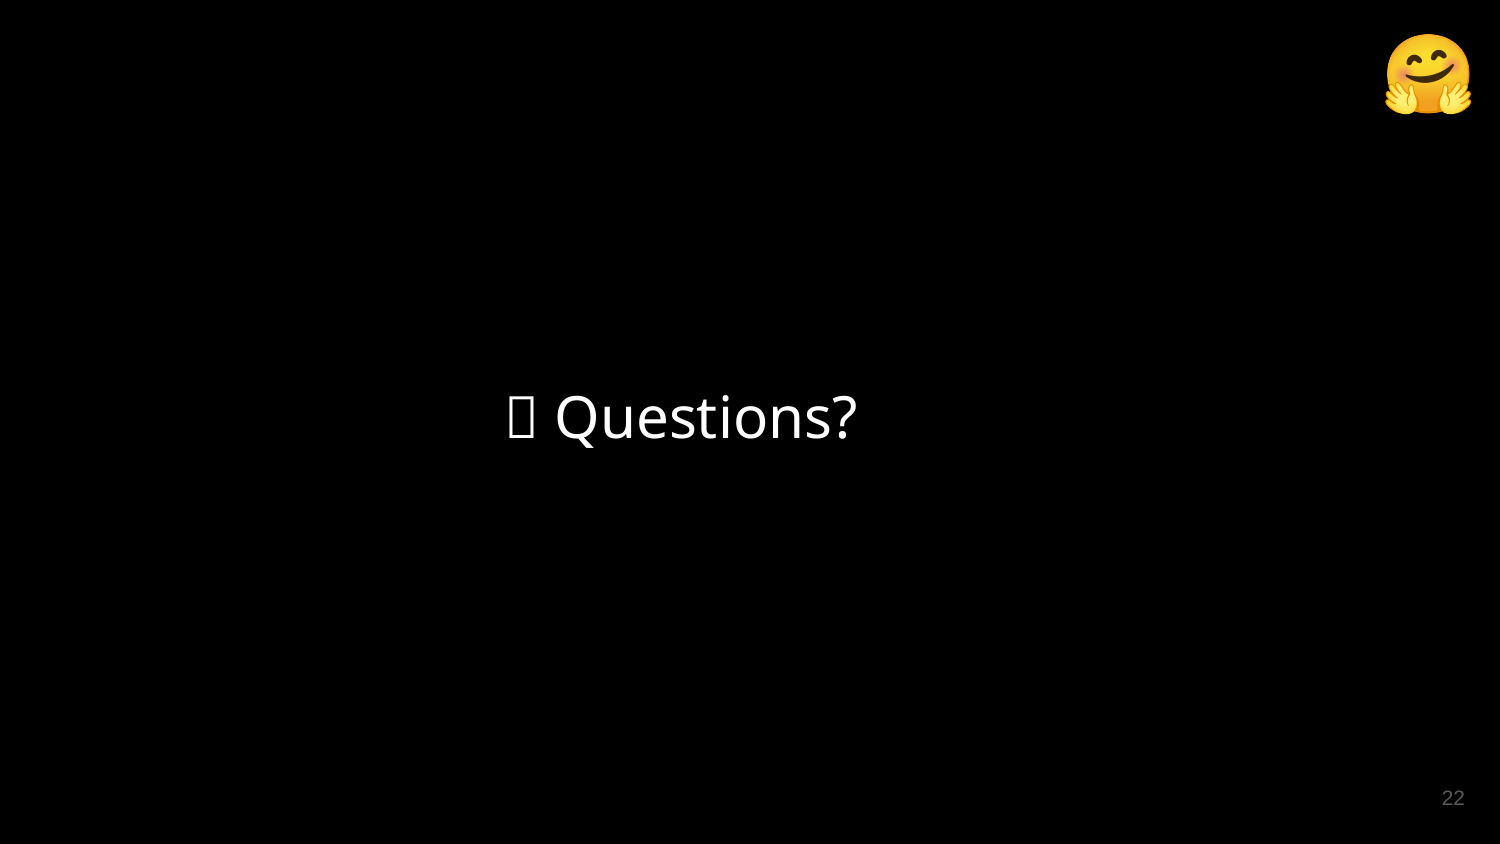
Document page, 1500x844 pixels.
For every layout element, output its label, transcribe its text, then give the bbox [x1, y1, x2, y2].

title 🙋 Questions? [489, 365, 1011, 460]
slide_number ‹#› [1389, 764, 1480, 830]
picture [1383, 29, 1474, 120]
